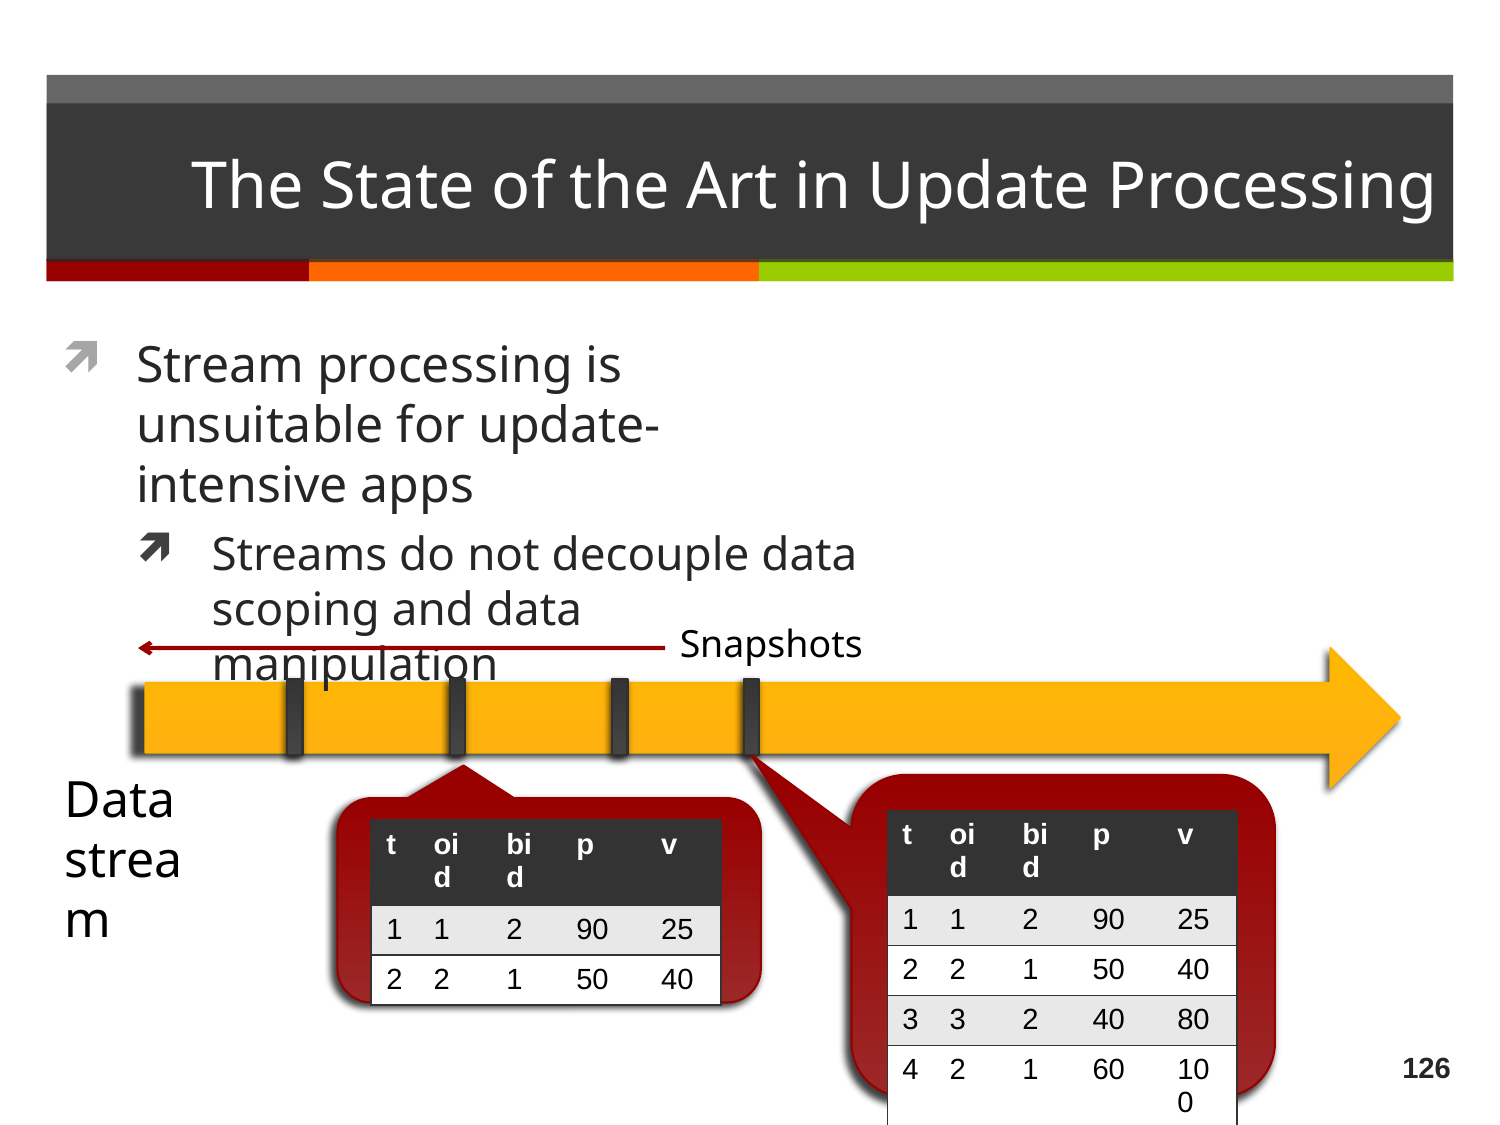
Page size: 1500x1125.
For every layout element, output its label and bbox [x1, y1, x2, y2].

text_box [743, 678, 1276, 1095]
text_box [611, 678, 629, 756]
list [46, 324, 881, 826]
table_cell [888, 1046, 1236, 1125]
table_cell [888, 996, 1236, 1045]
table_header [888, 811, 1236, 895]
table_header [372, 821, 720, 904]
text_box [50, 760, 225, 956]
title [46, 103, 1454, 263]
table_cell [372, 906, 720, 954]
table_cell [888, 896, 1236, 945]
text_box [137, 612, 900, 673]
table_cell [372, 956, 720, 1004]
table_cell [888, 946, 1236, 995]
text_box [881, 647, 1401, 789]
text_box [336, 764, 762, 1004]
text_box [449, 678, 466, 756]
text_box [286, 678, 304, 756]
